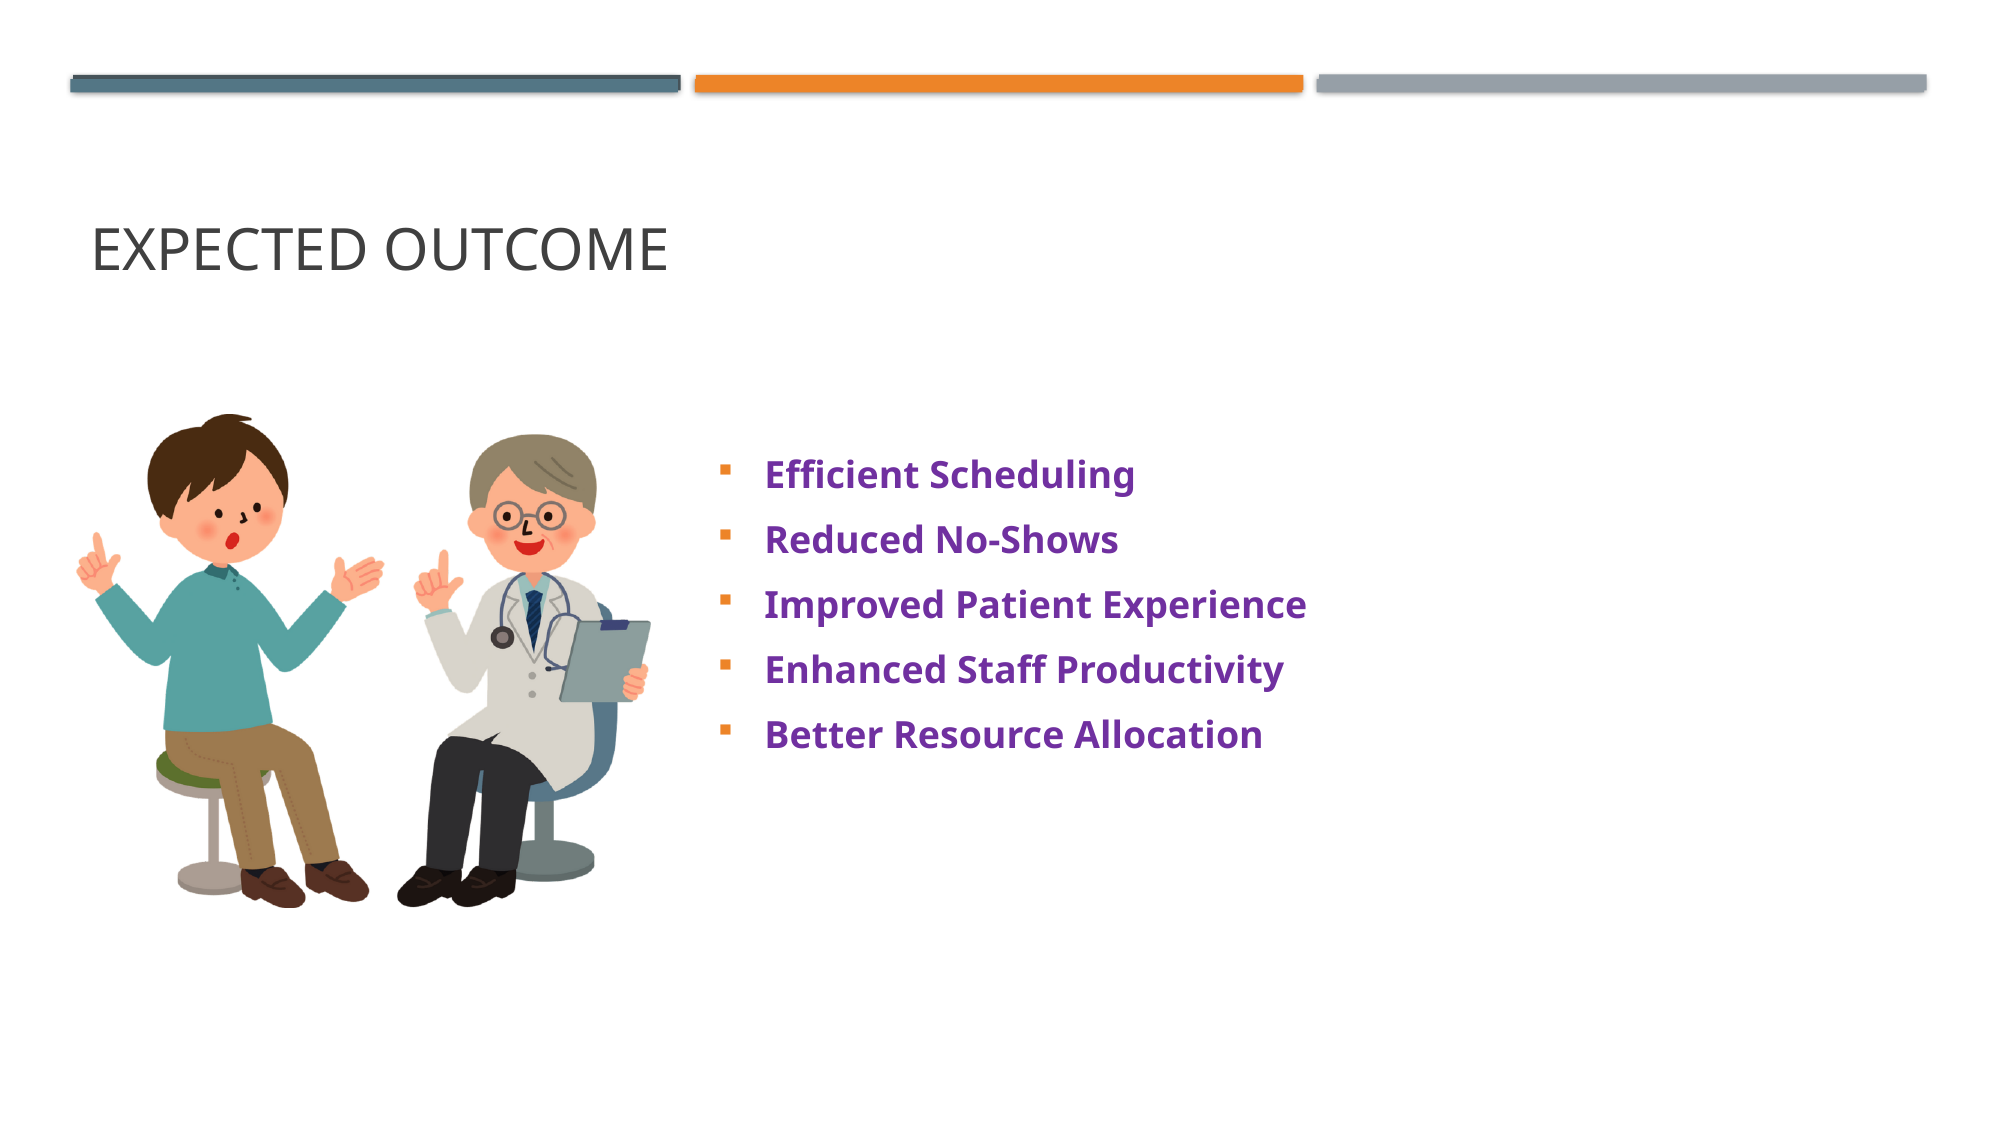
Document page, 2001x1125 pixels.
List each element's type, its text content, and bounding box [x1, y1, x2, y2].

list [76, 413, 651, 909]
title Expected outcome [75, 113, 1924, 290]
list Efficient Scheduling Reduced No-Shows Improved Patient Experience Enhanced Staff Productivity Better Resource Allocation [702, 443, 1924, 955]
